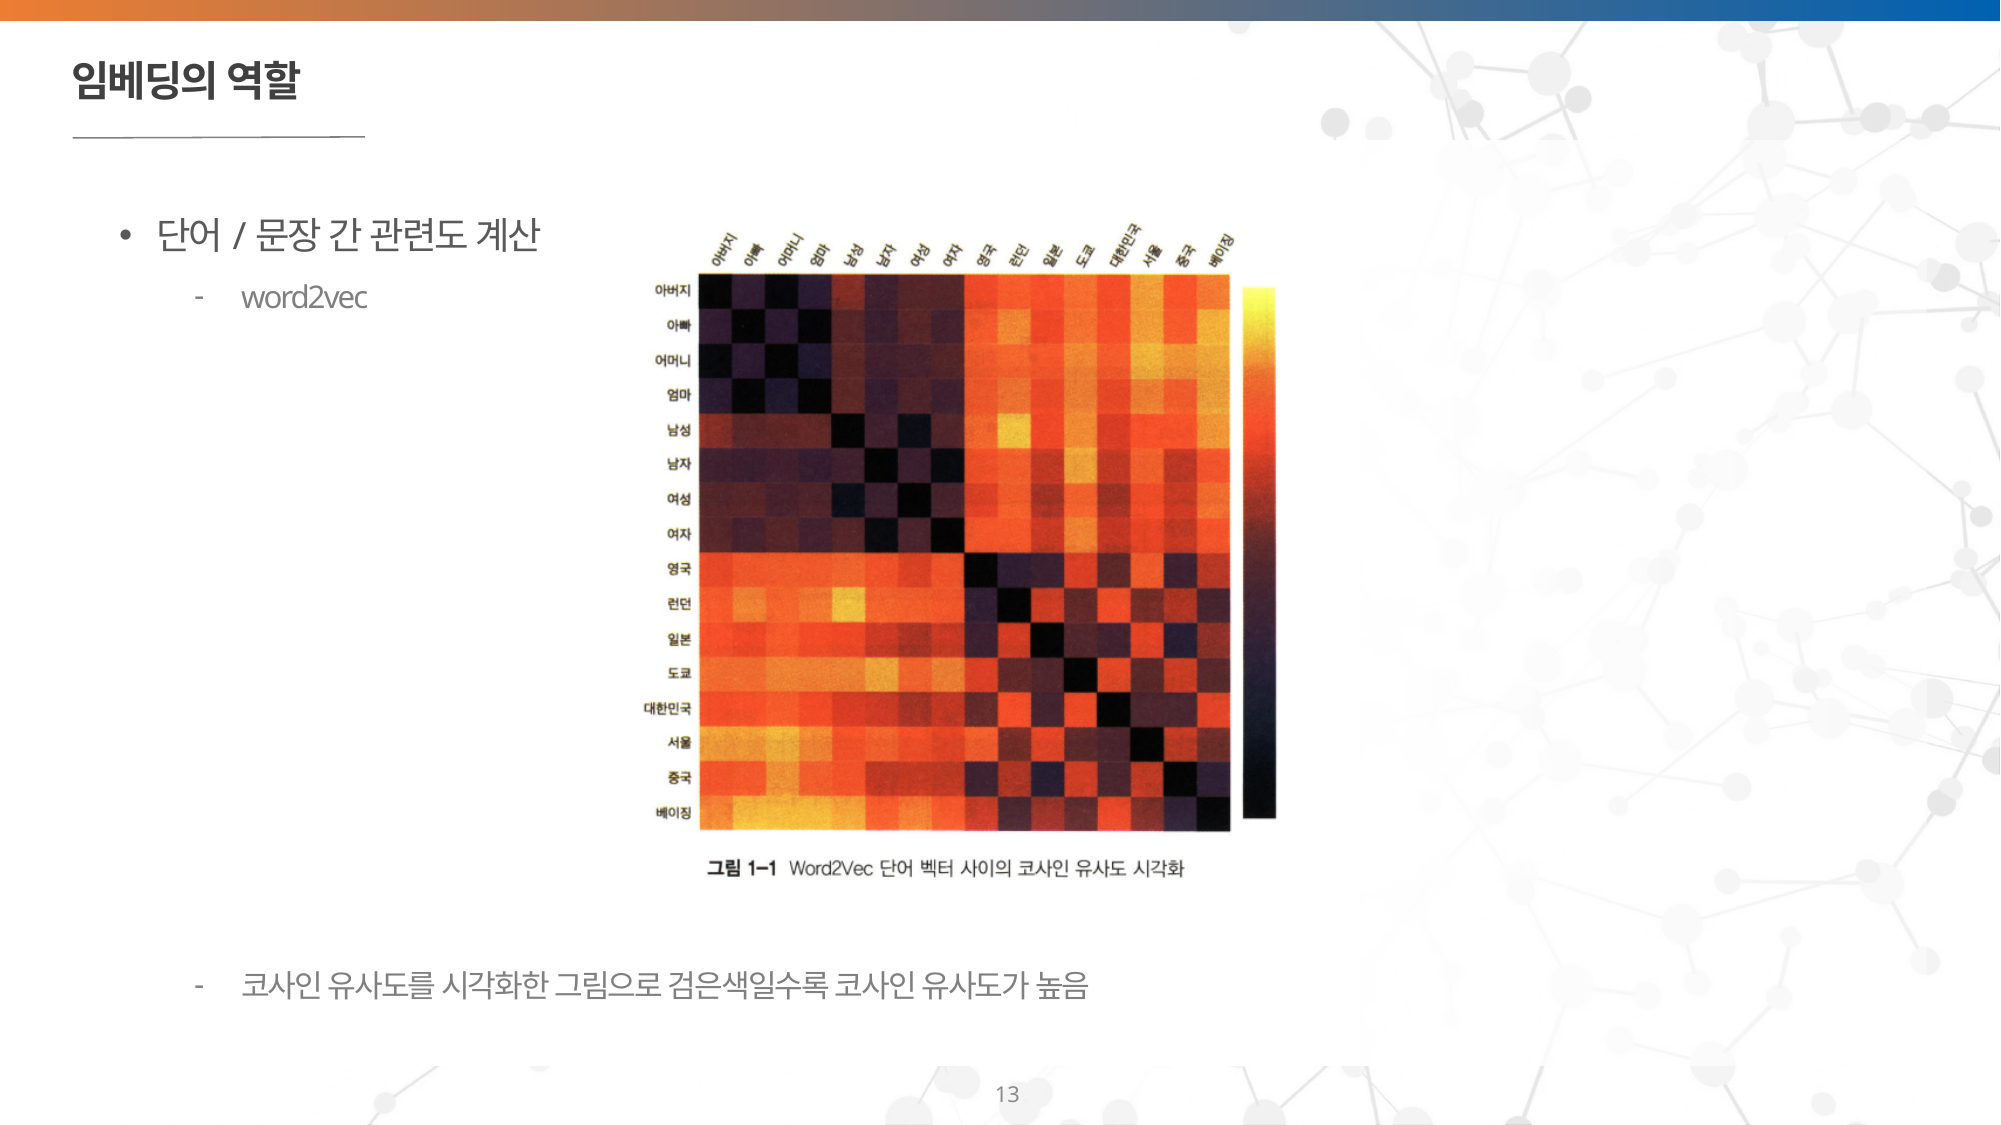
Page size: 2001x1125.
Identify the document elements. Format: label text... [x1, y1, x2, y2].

picture [631, 193, 1297, 892]
slide_number 13 [782, 1065, 1233, 1125]
title 임베딩의 역할 [56, 49, 1162, 117]
list 단어/문장 간 관련도 계산 word2vec 코사인 유사도를 시각화한 그림으로 검은색일수록 코사인 유사도가 높음 [104, 193, 1911, 1035]
